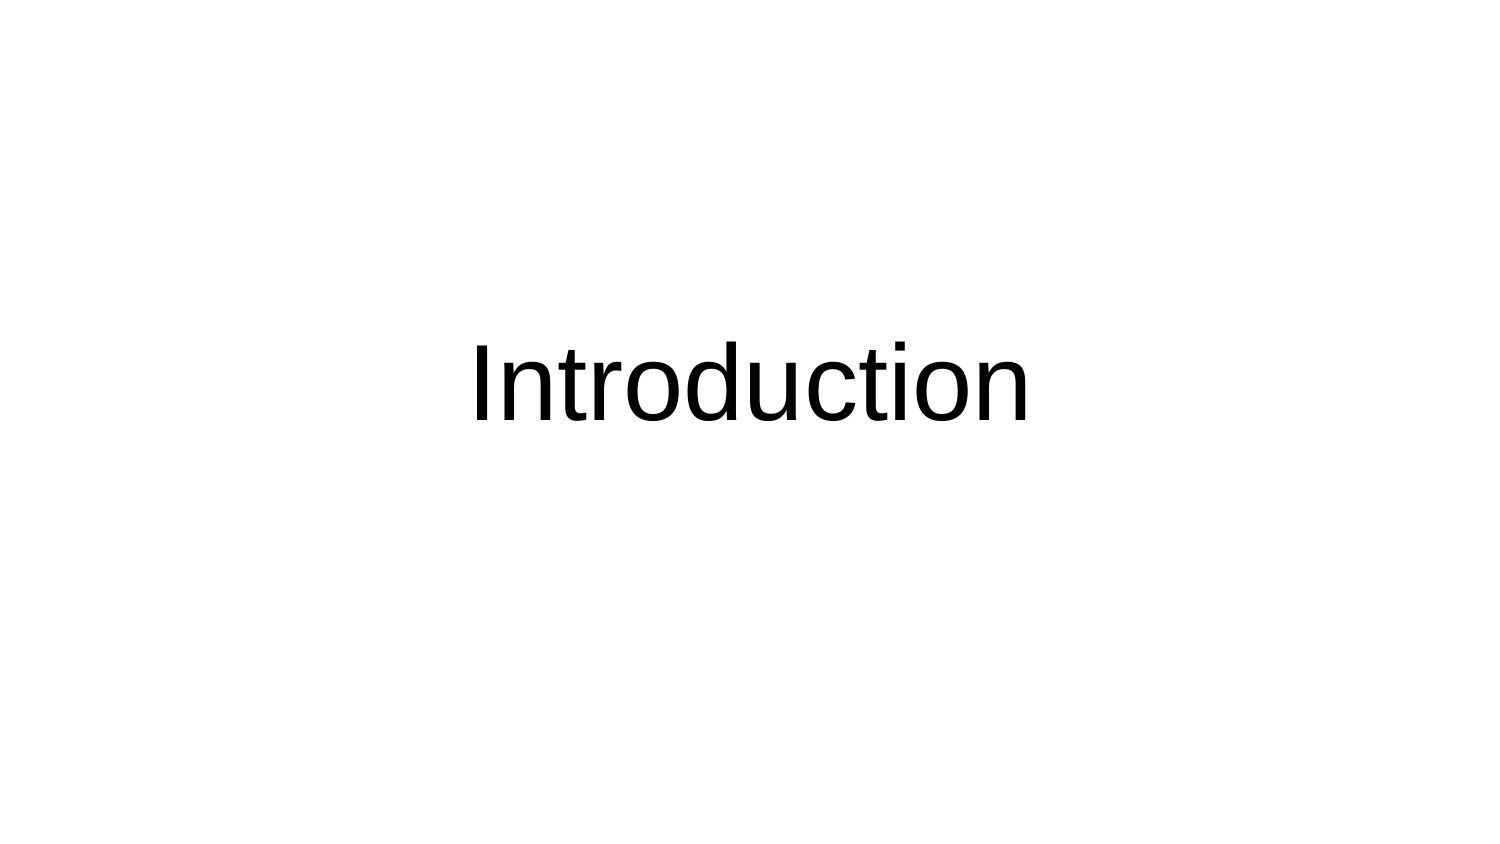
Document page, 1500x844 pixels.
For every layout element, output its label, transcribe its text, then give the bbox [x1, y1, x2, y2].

title Introduction [51, 122, 1449, 459]
